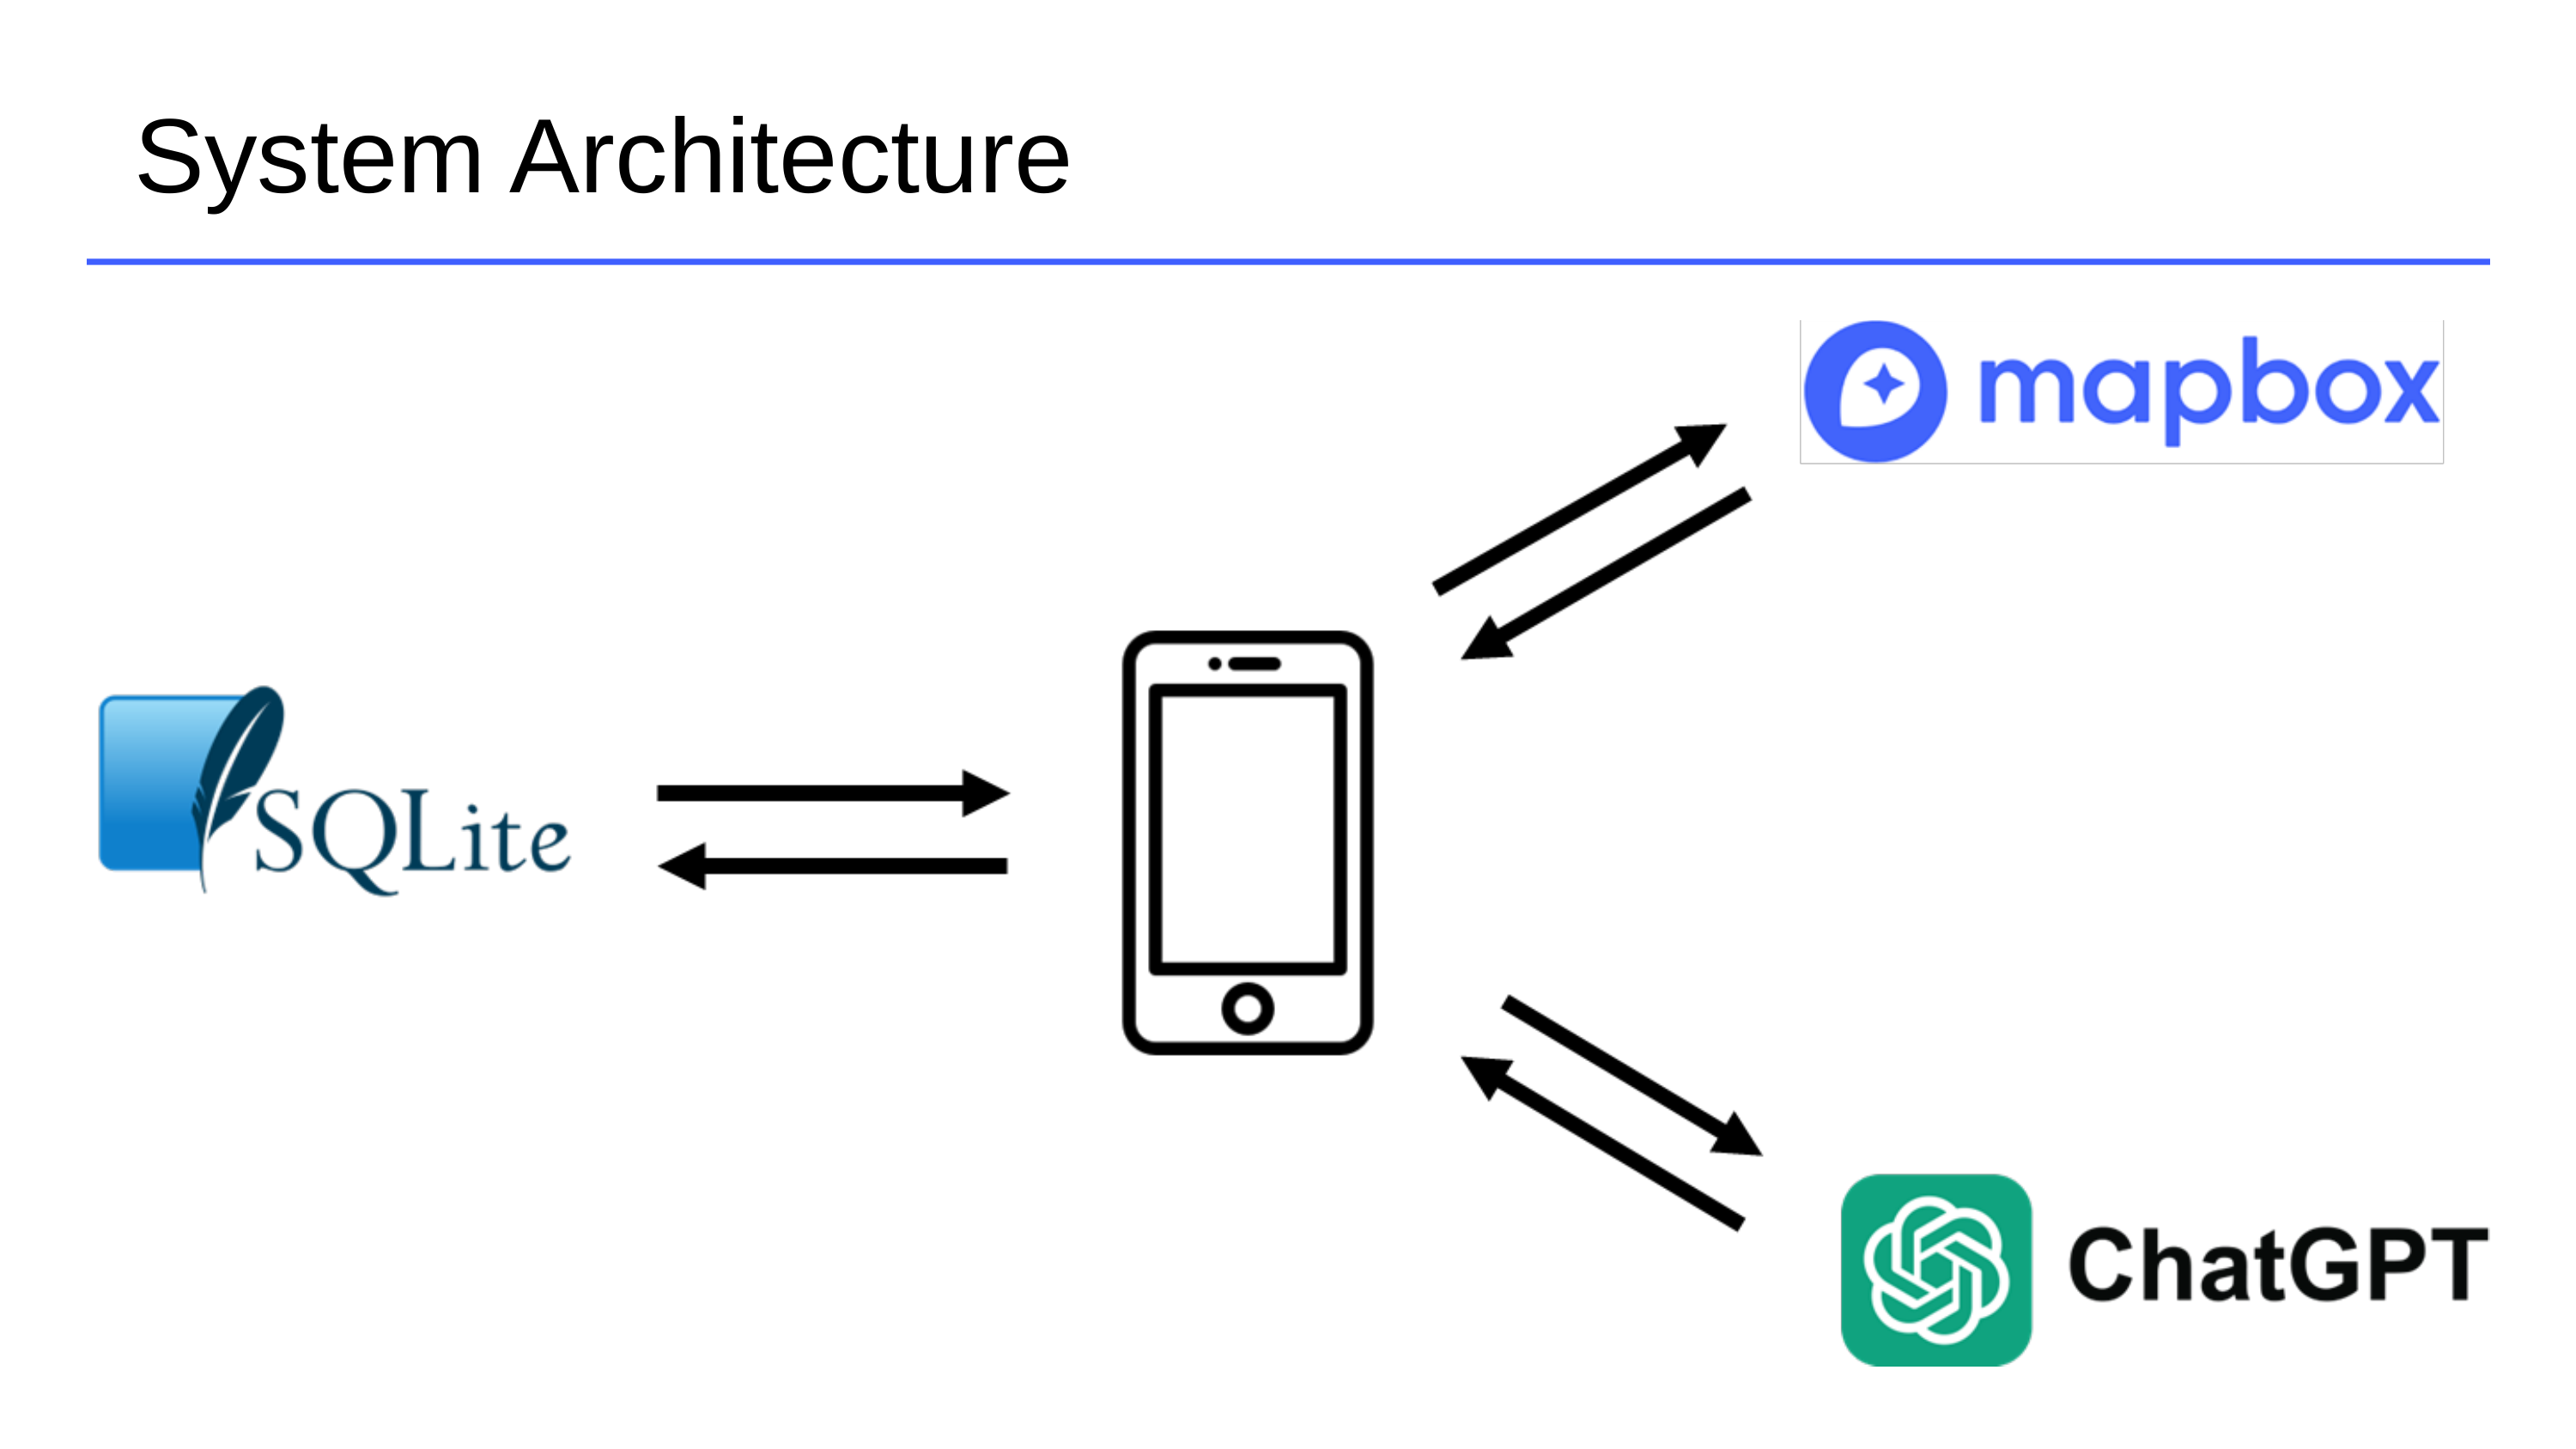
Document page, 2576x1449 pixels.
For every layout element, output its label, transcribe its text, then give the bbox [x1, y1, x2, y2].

text_box System Architecture [121, 80, 2576, 221]
picture [87, 320, 2490, 1367]
picture [87, 249, 2490, 274]
